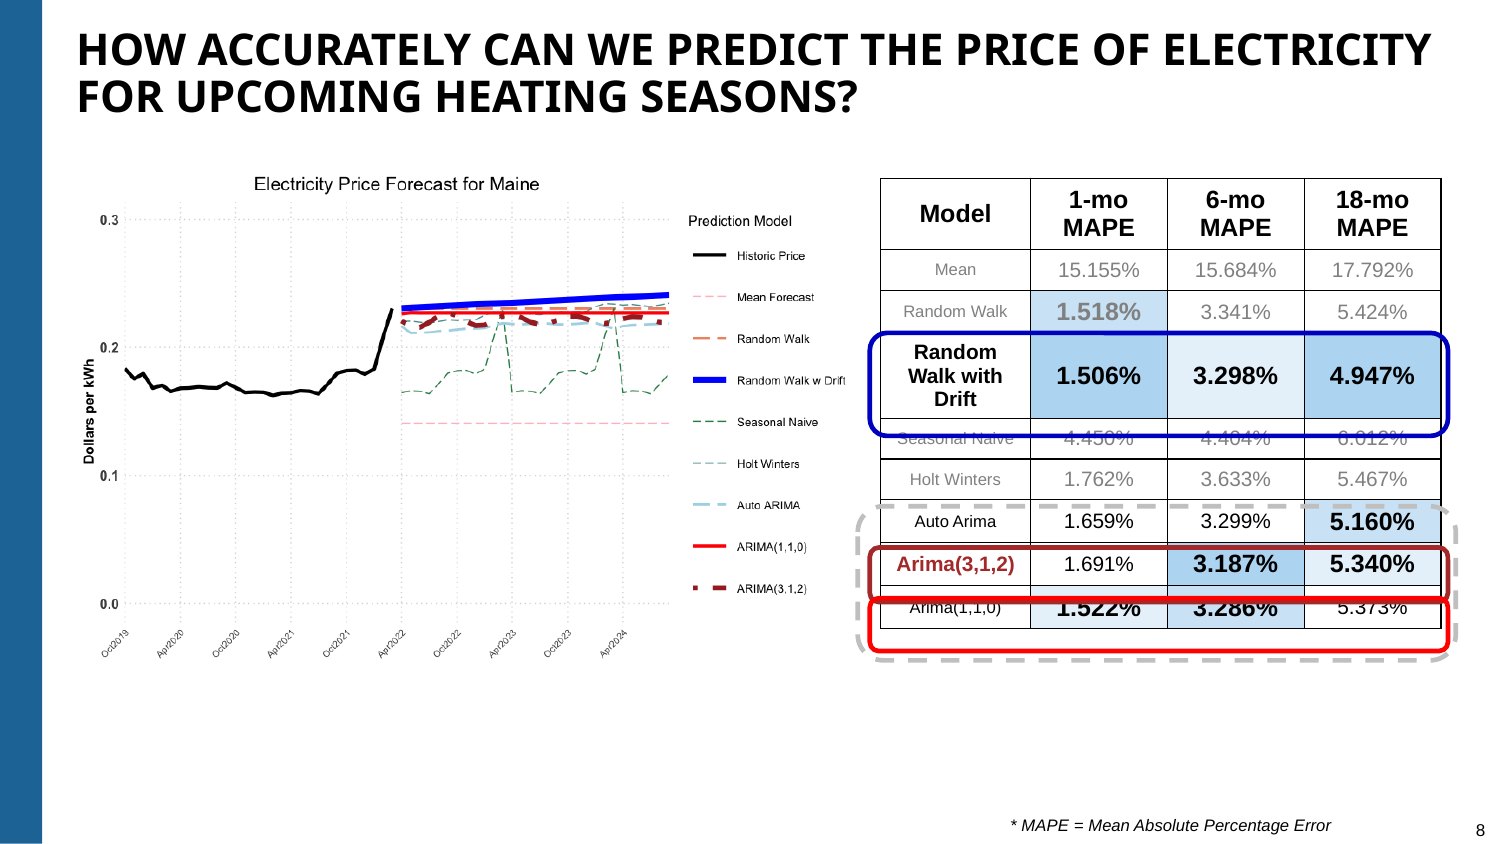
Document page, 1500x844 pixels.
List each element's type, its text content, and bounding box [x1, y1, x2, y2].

table_cell 1.762% [1031, 460, 1167, 499]
table_cell 6.012% [1305, 435, 1440, 458]
table_cell Holt Winters [881, 460, 1030, 499]
table_cell 4.450% [1031, 437, 1167, 458]
table_cell Auto Arima [881, 500, 1030, 506]
table_cell 5.160% [1305, 500, 1440, 507]
table_cell 15.155% [1031, 250, 1167, 290]
text_box [858, 505, 1457, 662]
table_cell 5.467% [1305, 460, 1440, 499]
table_cell Random Walk [881, 291, 1030, 332]
table_cell 3.341% [1168, 291, 1304, 332]
table_cell 4.404% [1168, 437, 1304, 458]
table_header 1-mo MAPE [1031, 179, 1167, 249]
table_cell 1.659% [1031, 500, 1167, 506]
table_cell 1.518% [1031, 291, 1167, 332]
table_cell 15.684% [1168, 250, 1304, 290]
table_cell Mean [881, 250, 1030, 290]
text_box * MAPE = Mean Absolute Percentage Error [922, 807, 1420, 843]
table_header 18-mo MAPE [1305, 179, 1440, 249]
table_cell Seasonal Naive [881, 437, 1030, 458]
table_header 6-mo MAPE [1168, 179, 1304, 249]
table_cell 3.299% [1168, 500, 1304, 506]
table_header Model [881, 179, 1030, 249]
picture [77, 169, 858, 665]
text_box [868, 332, 1449, 437]
table_cell 17.792% [1305, 250, 1440, 290]
table_cell 5.424% [1305, 291, 1440, 333]
title How accurately can we predict the price of electricity for upcoming heating seasons? [60, 36, 1481, 113]
table_cell 3.633% [1168, 460, 1304, 499]
